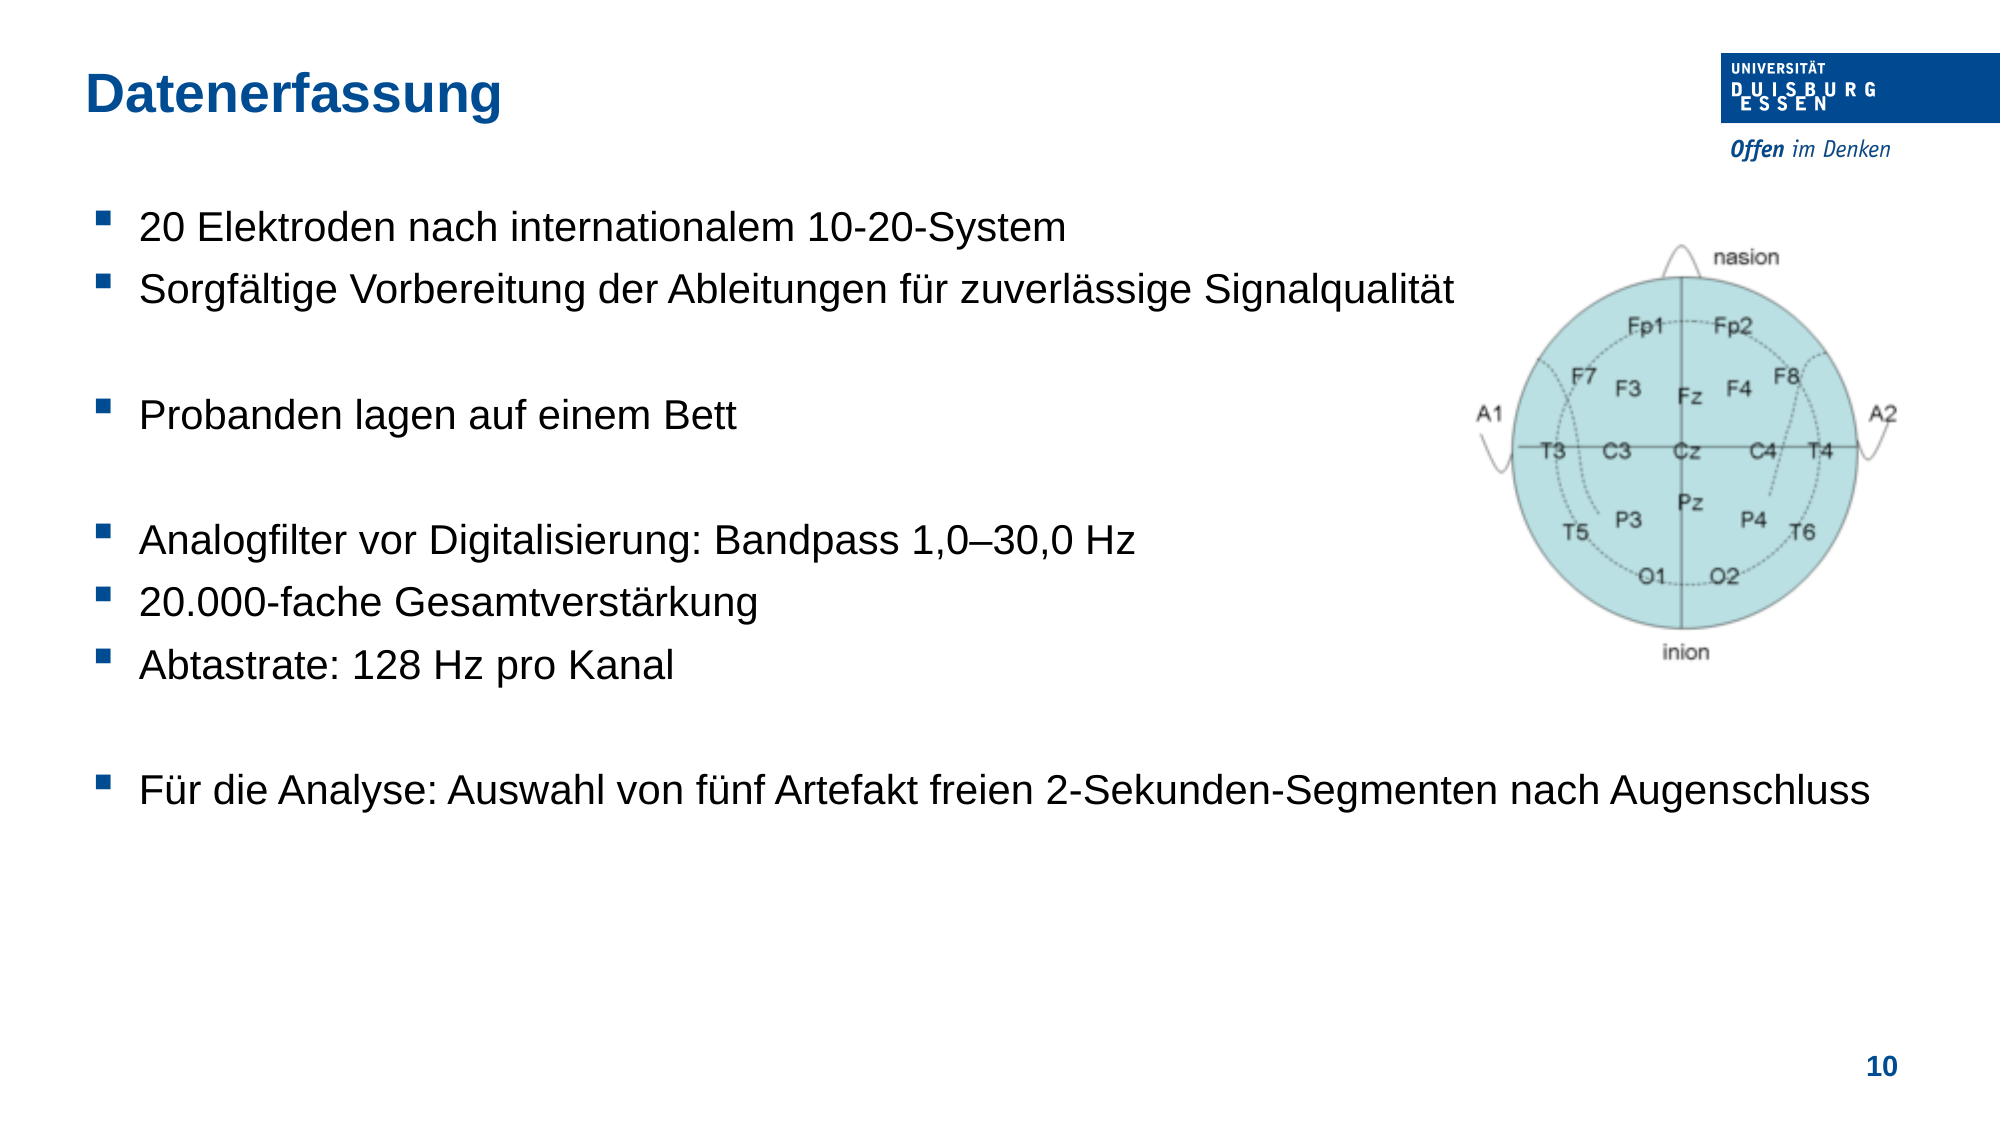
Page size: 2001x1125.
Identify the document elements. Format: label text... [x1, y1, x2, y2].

slide_number 10 [1677, 1039, 1914, 1081]
picture [1444, 191, 1943, 704]
list 20 Elektroden nach internationalem 10-20-System Sorgfältige Vorbereitung der Ableitungen für zuverlässige Signalqualität Probanden lagen auf einem Bett Analogfilter vor Digitalisierung: Bandpass 1,0–30,0 Hz 20.000-fache Gesamtverstärkung Abtastrate: 128 Hz pro Kanal Für die Analyse: Auswahl von fünf Artefakt freien 2-Sekunden-Segmenten nach Augen­schluss [85, 192, 1914, 981]
picture [1721, 53, 2000, 162]
list Datenerfassung [85, 57, 1694, 132]
